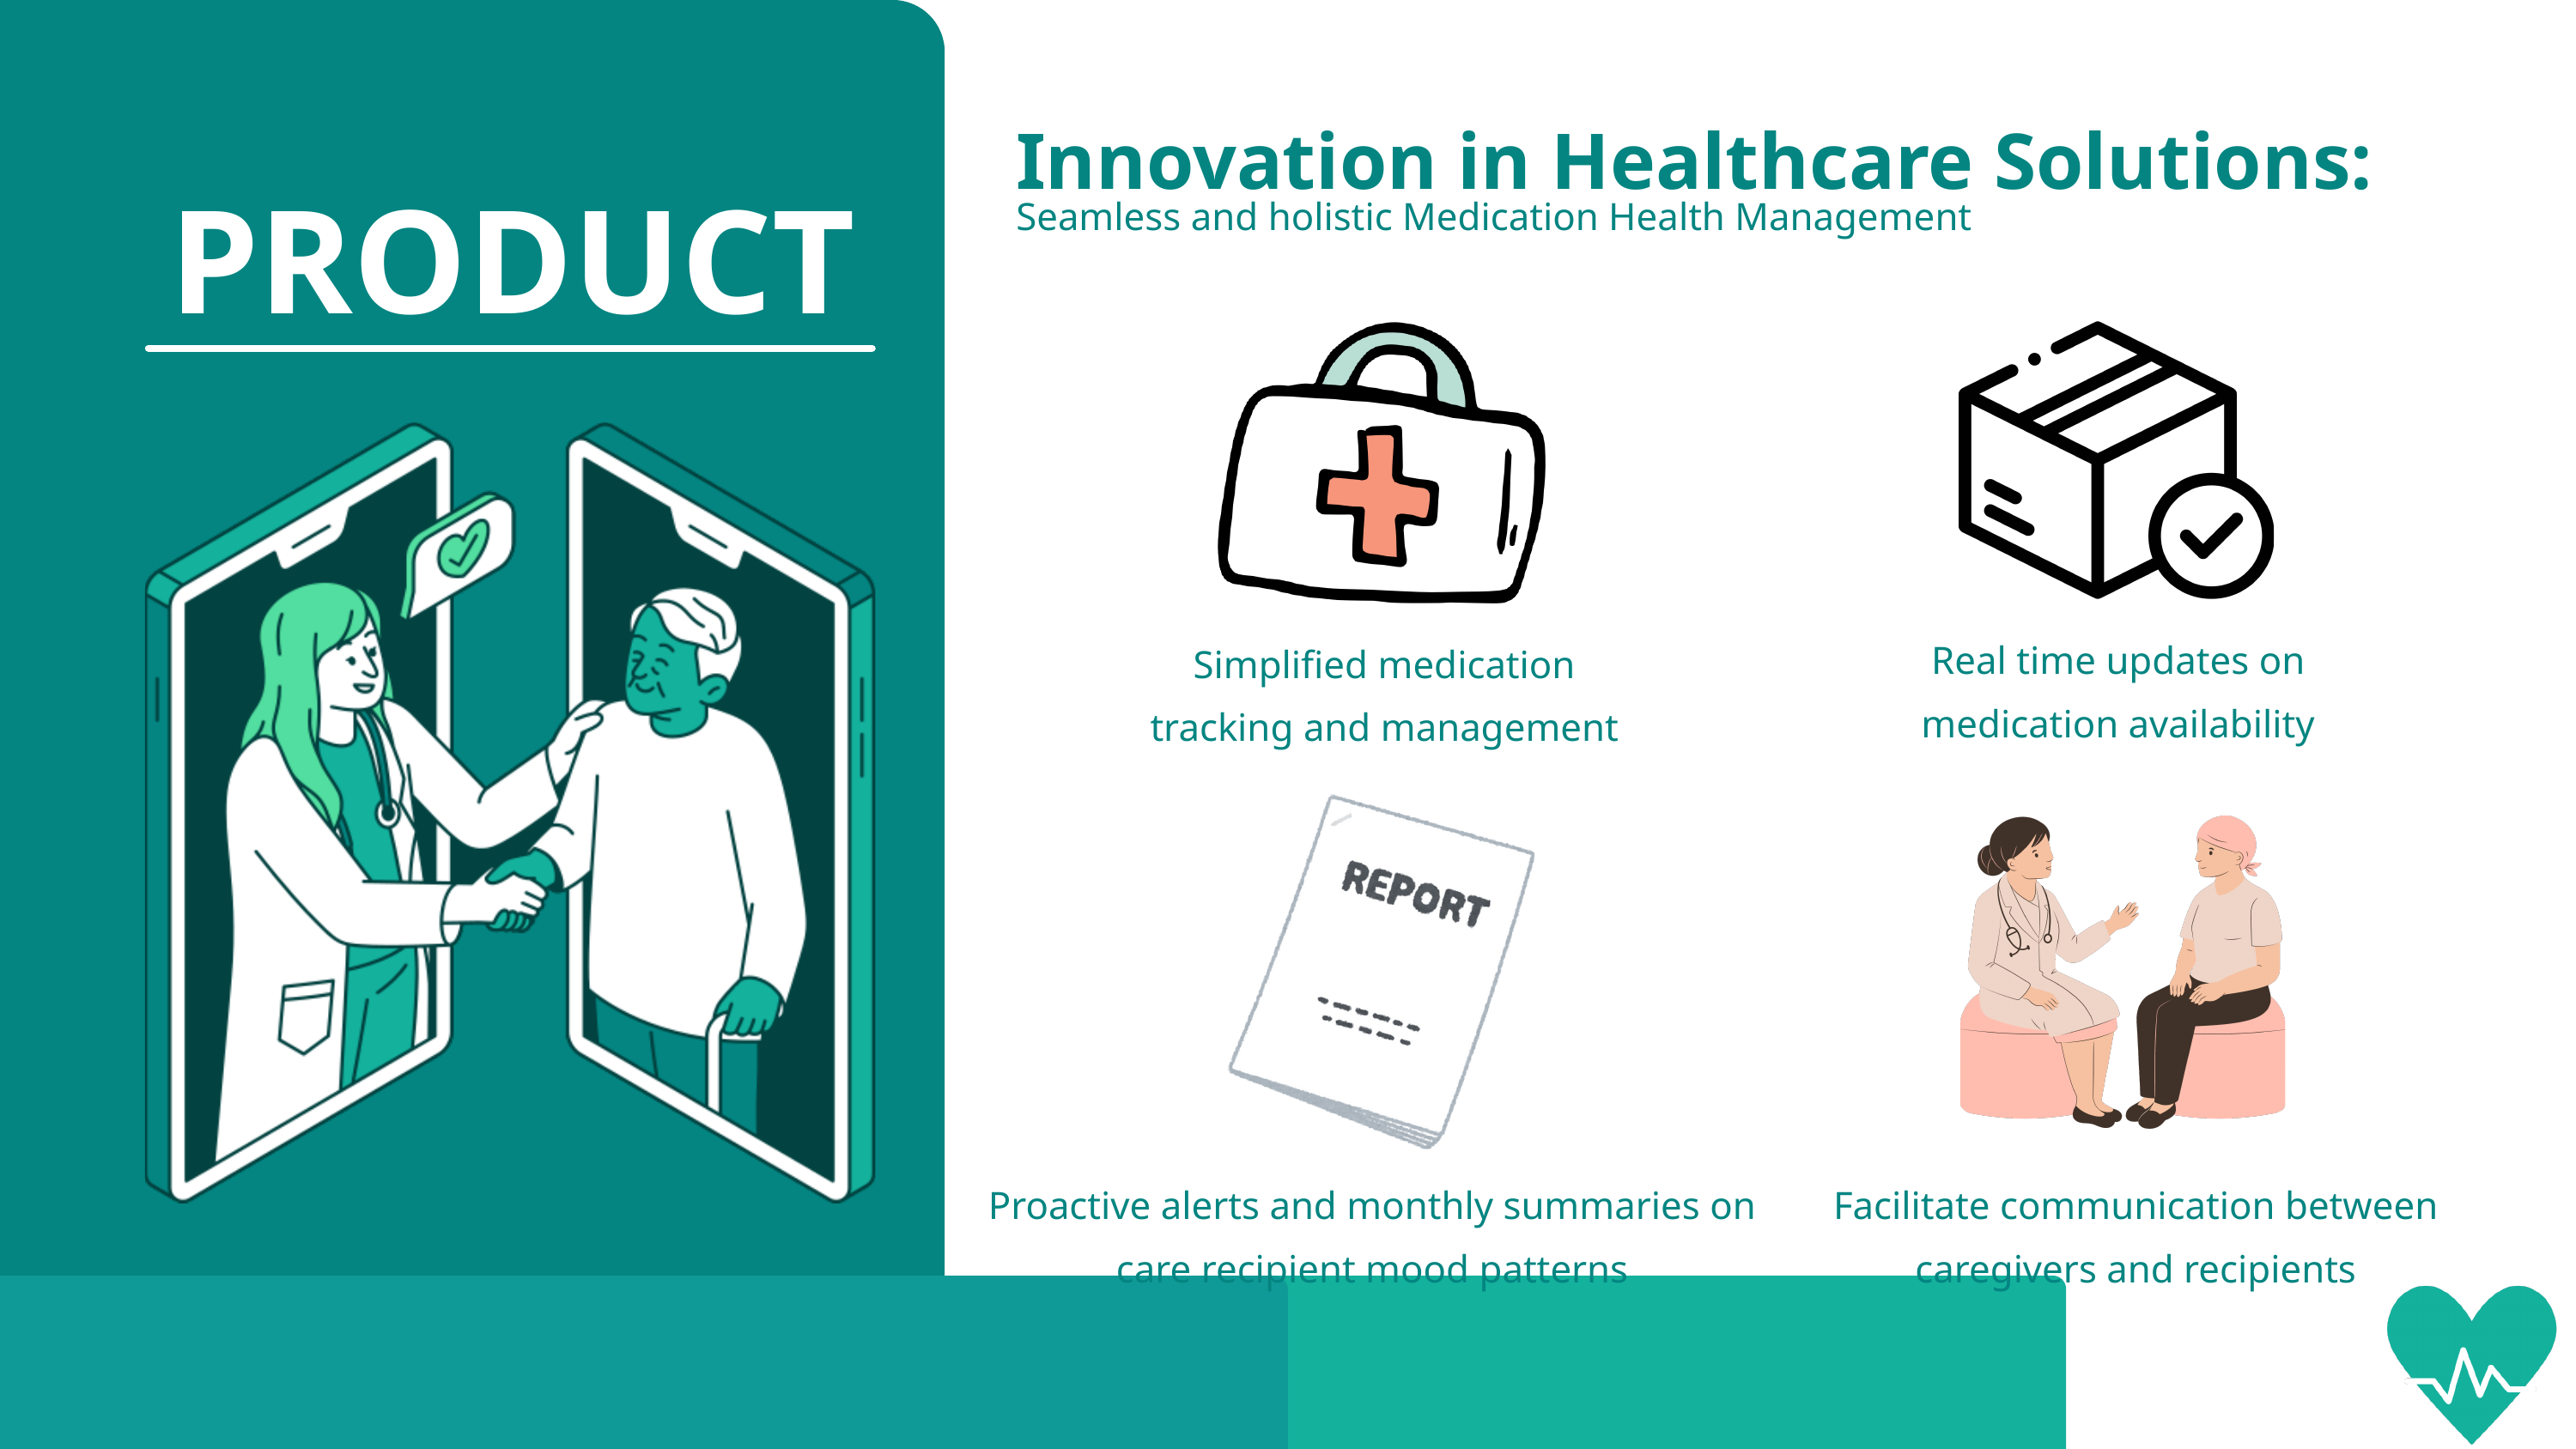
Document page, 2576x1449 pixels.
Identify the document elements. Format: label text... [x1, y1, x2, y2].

text_box PRODUCT [948, 158, 1235, 343]
text_box Real time updates on medication availability [1857, 619, 2379, 746]
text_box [2067, 1254, 2576, 1449]
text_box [144, 324, 877, 353]
text_box Proactive alerts and monthly summaries on care recipient mood patterns [981, 1164, 1765, 1252]
text_box [1959, 321, 2275, 599]
text_box Innovation in Healthcare Solutions: [1016, 75, 2490, 205]
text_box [0, 0, 945, 1252]
text_box [1216, 316, 1546, 603]
text_box Seamless and holistic Medication Health Management [1016, 205, 2472, 239]
text_box Simplified medication tracking and management [1126, 622, 1643, 749]
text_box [0, 1254, 1289, 1449]
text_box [1291, 1254, 2067, 1449]
text_box [1959, 815, 2286, 1129]
text_box Facilitate communication between caregivers and recipients [1800, 1164, 2472, 1252]
text_box [1227, 794, 1535, 1150]
